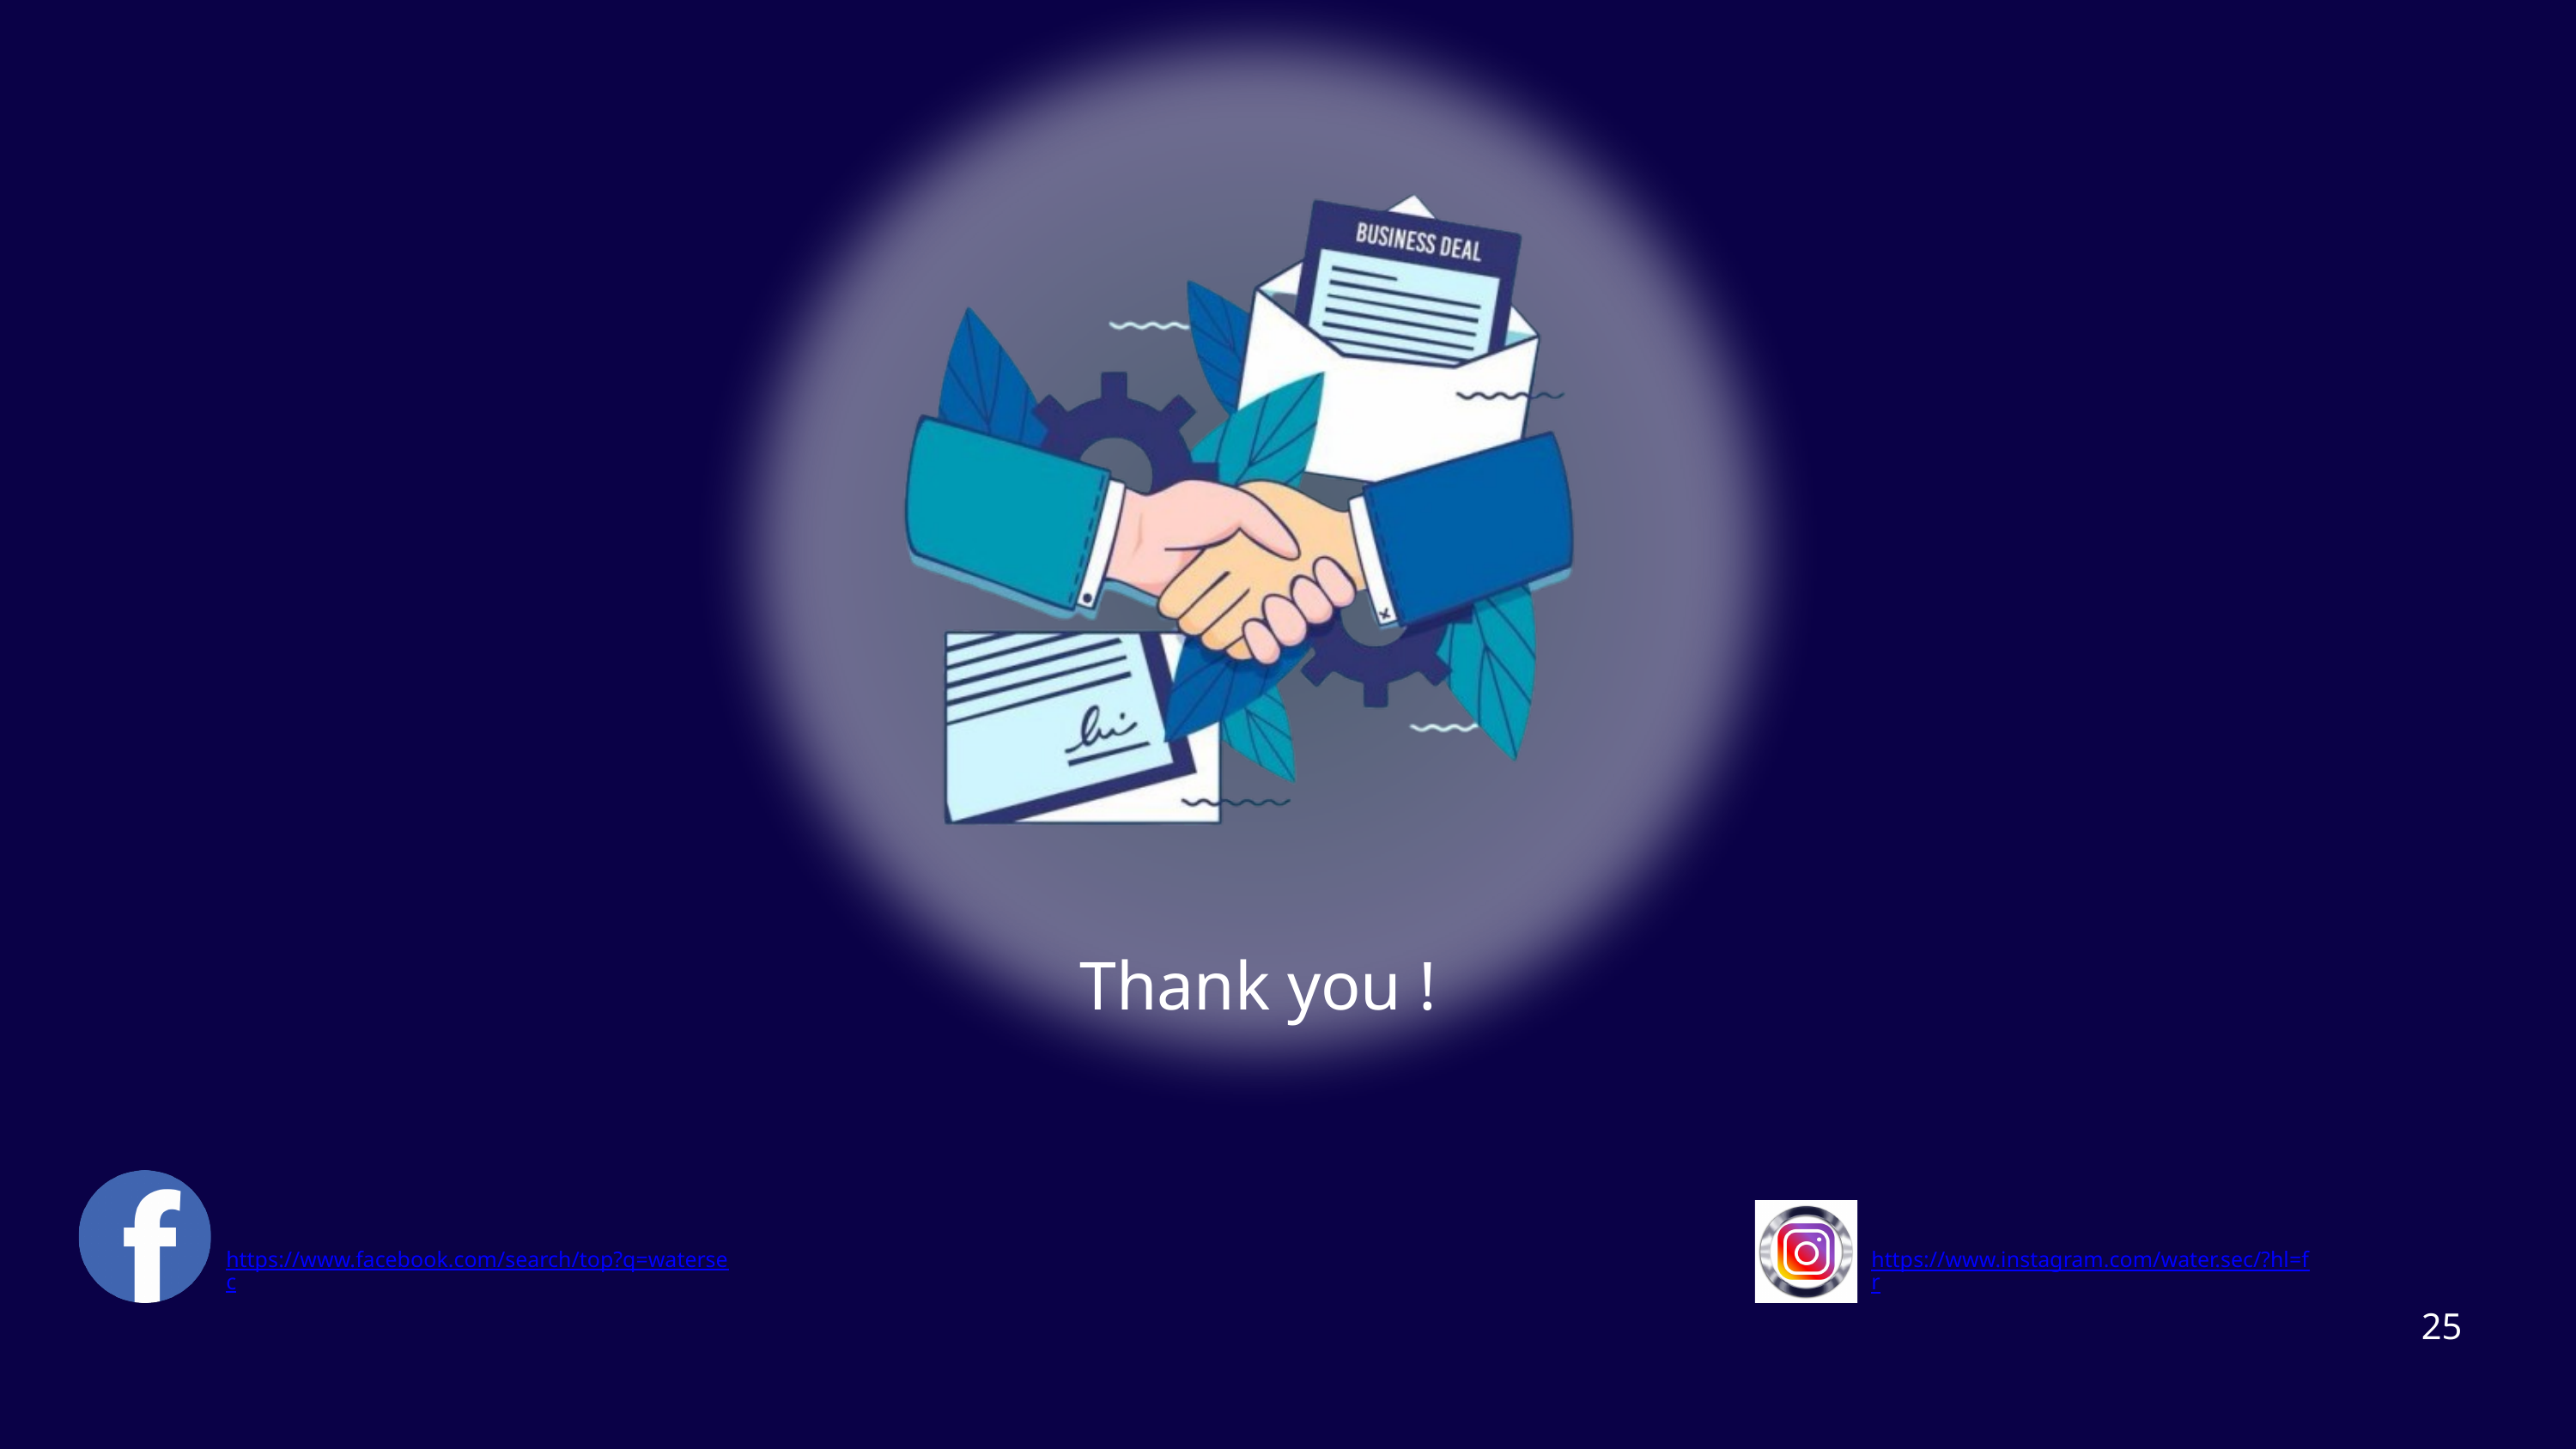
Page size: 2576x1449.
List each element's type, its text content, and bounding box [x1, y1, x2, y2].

text_box https://www.instagram.com/water.sec/?hl=fr [1871, 1245, 2318, 1276]
text_box Thank you ! [1072, 931, 1445, 1024]
text_box [78, 1170, 211, 1303]
text_box https://www.facebook.com/search/top?q=watersec [226, 1245, 736, 1276]
text_box [659, 0, 1858, 1148]
text_box 25 [2421, 1296, 2463, 1348]
text_box [834, 123, 1644, 848]
text_box [1754, 1200, 1858, 1303]
